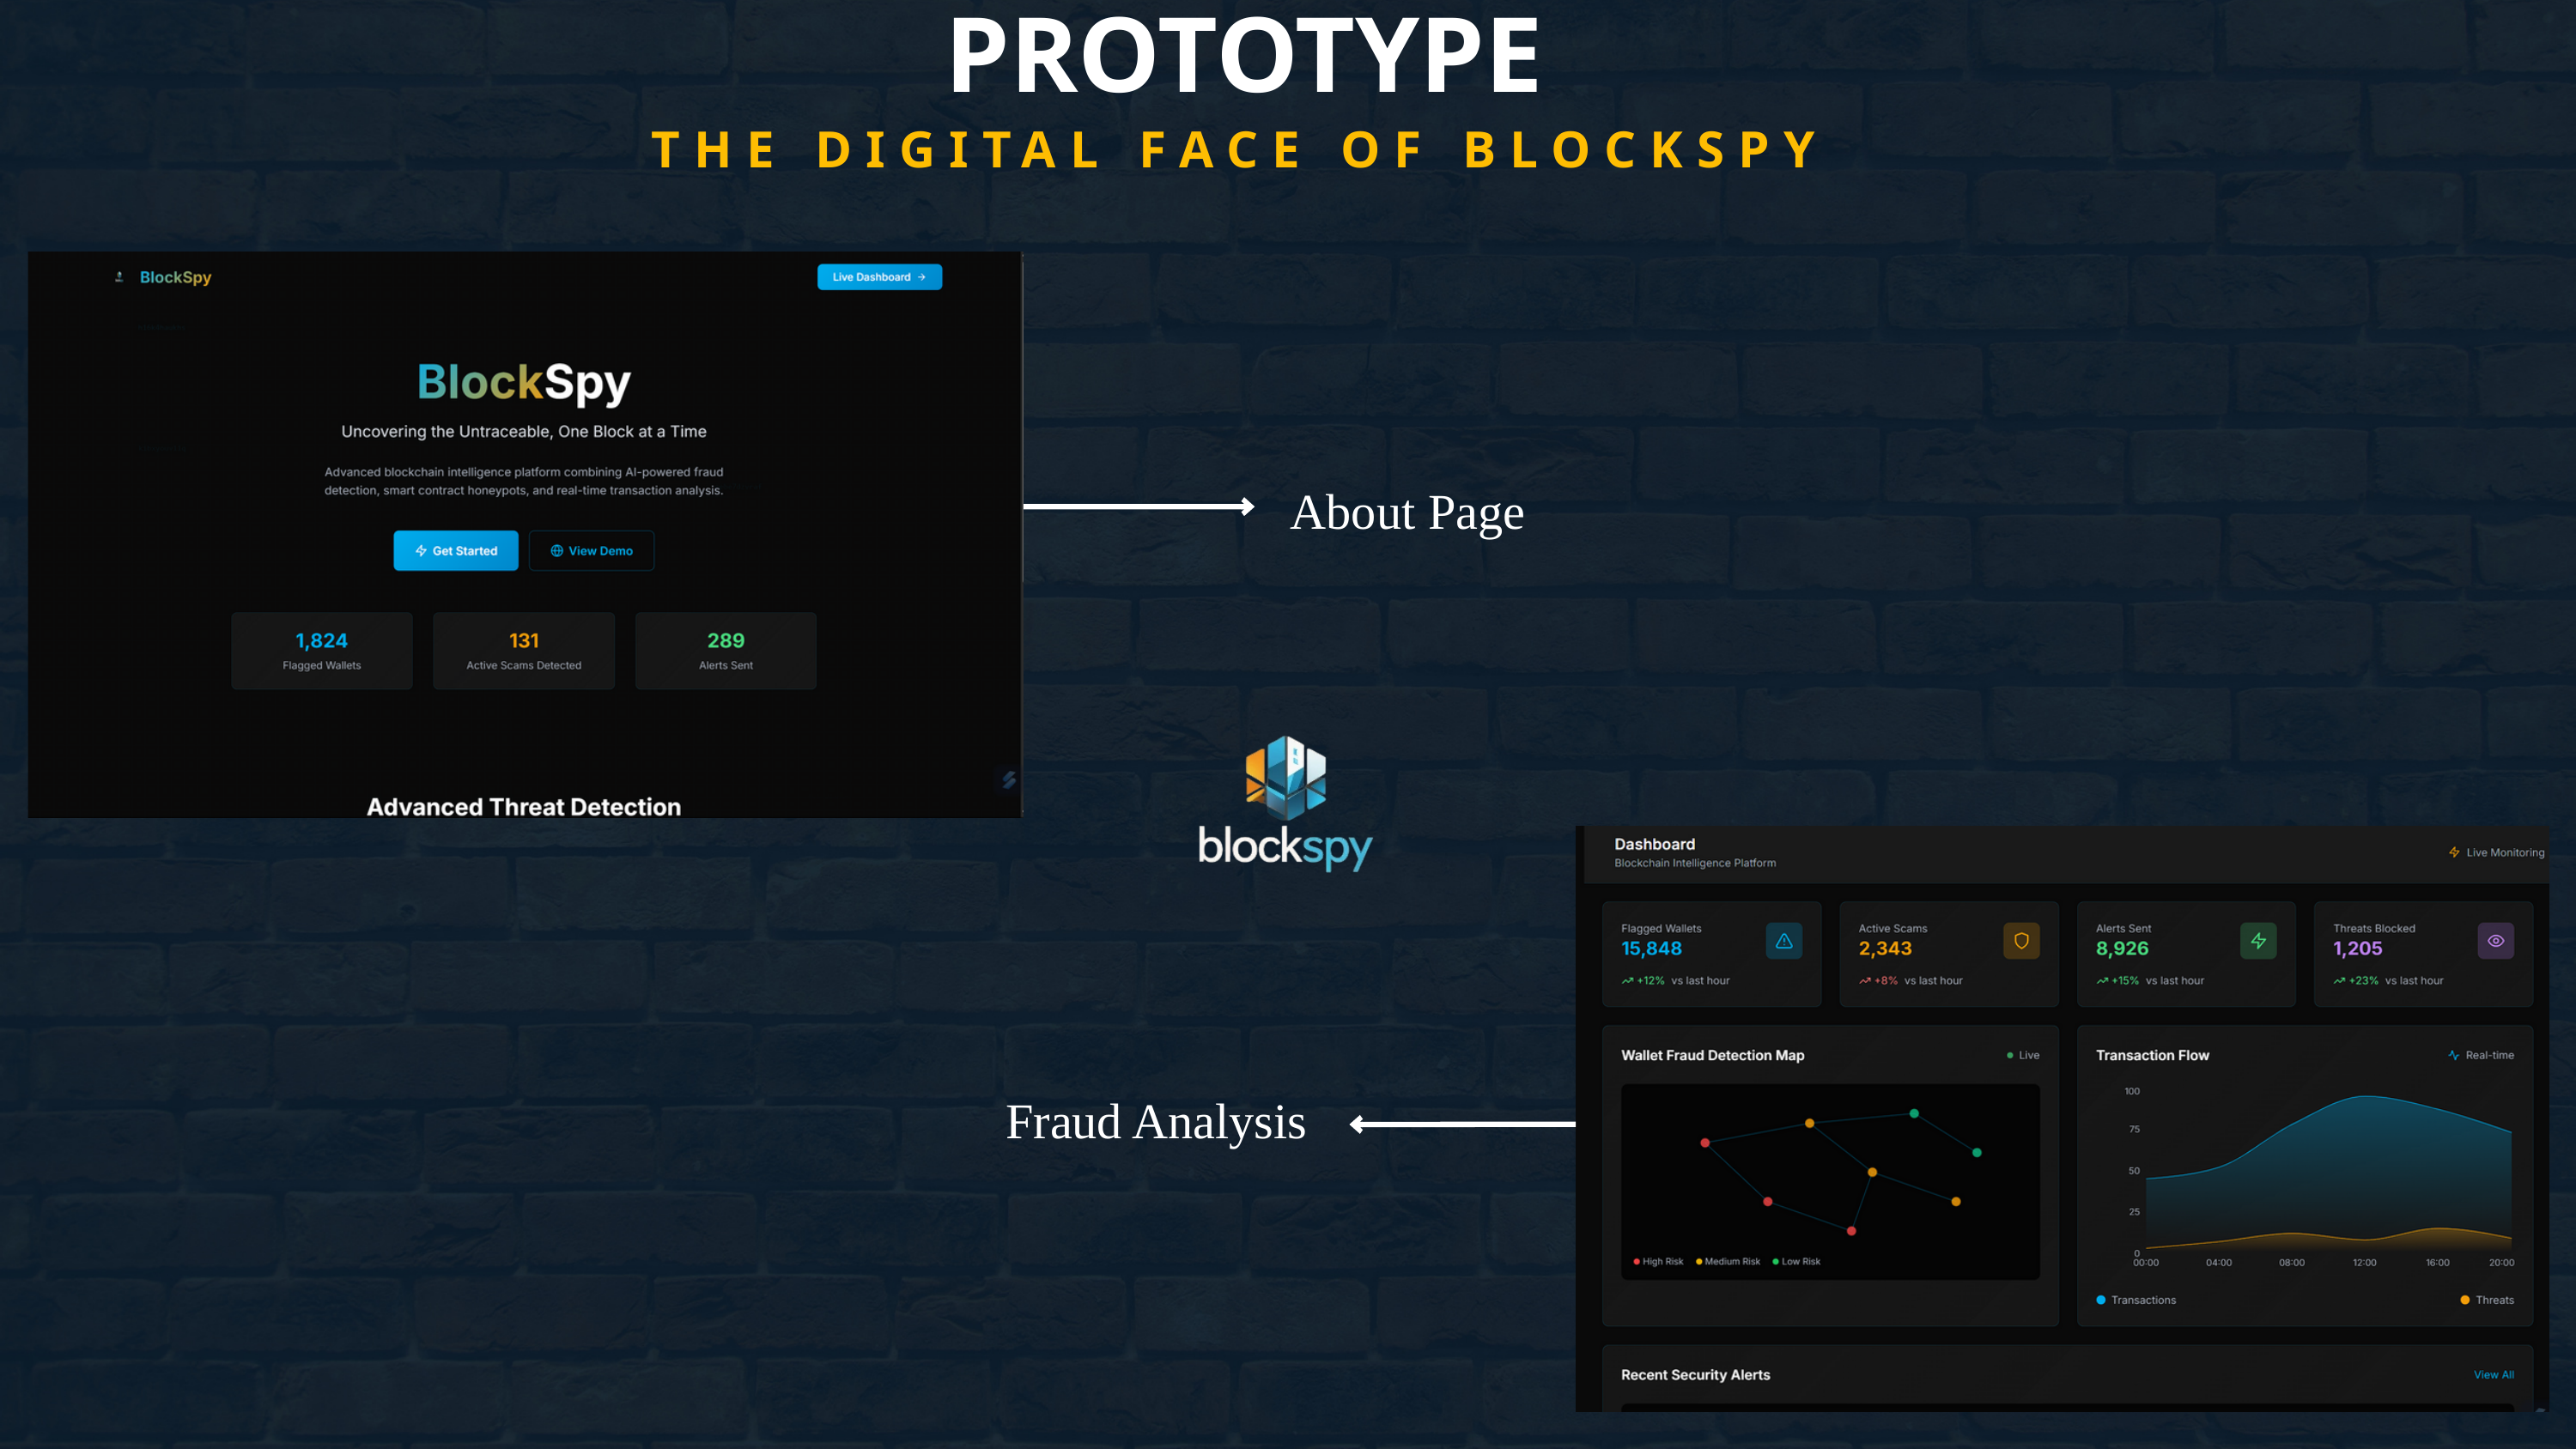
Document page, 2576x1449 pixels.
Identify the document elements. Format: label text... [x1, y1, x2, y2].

text_box [27, 252, 1024, 818]
text_box Fraud Analysis [995, 1078, 1318, 1149]
text_box [995, 638, 1577, 967]
text_box [1576, 826, 2549, 1412]
text_box PROTOTYPE [945, 0, 1631, 107]
text_box [1349, 1118, 1577, 1131]
text_box THE DIGITAL FACE OF BLOCKSPY [651, 107, 1924, 179]
text_box About Page [1240, 469, 1576, 610]
text_box [0, 0, 2576, 1449]
